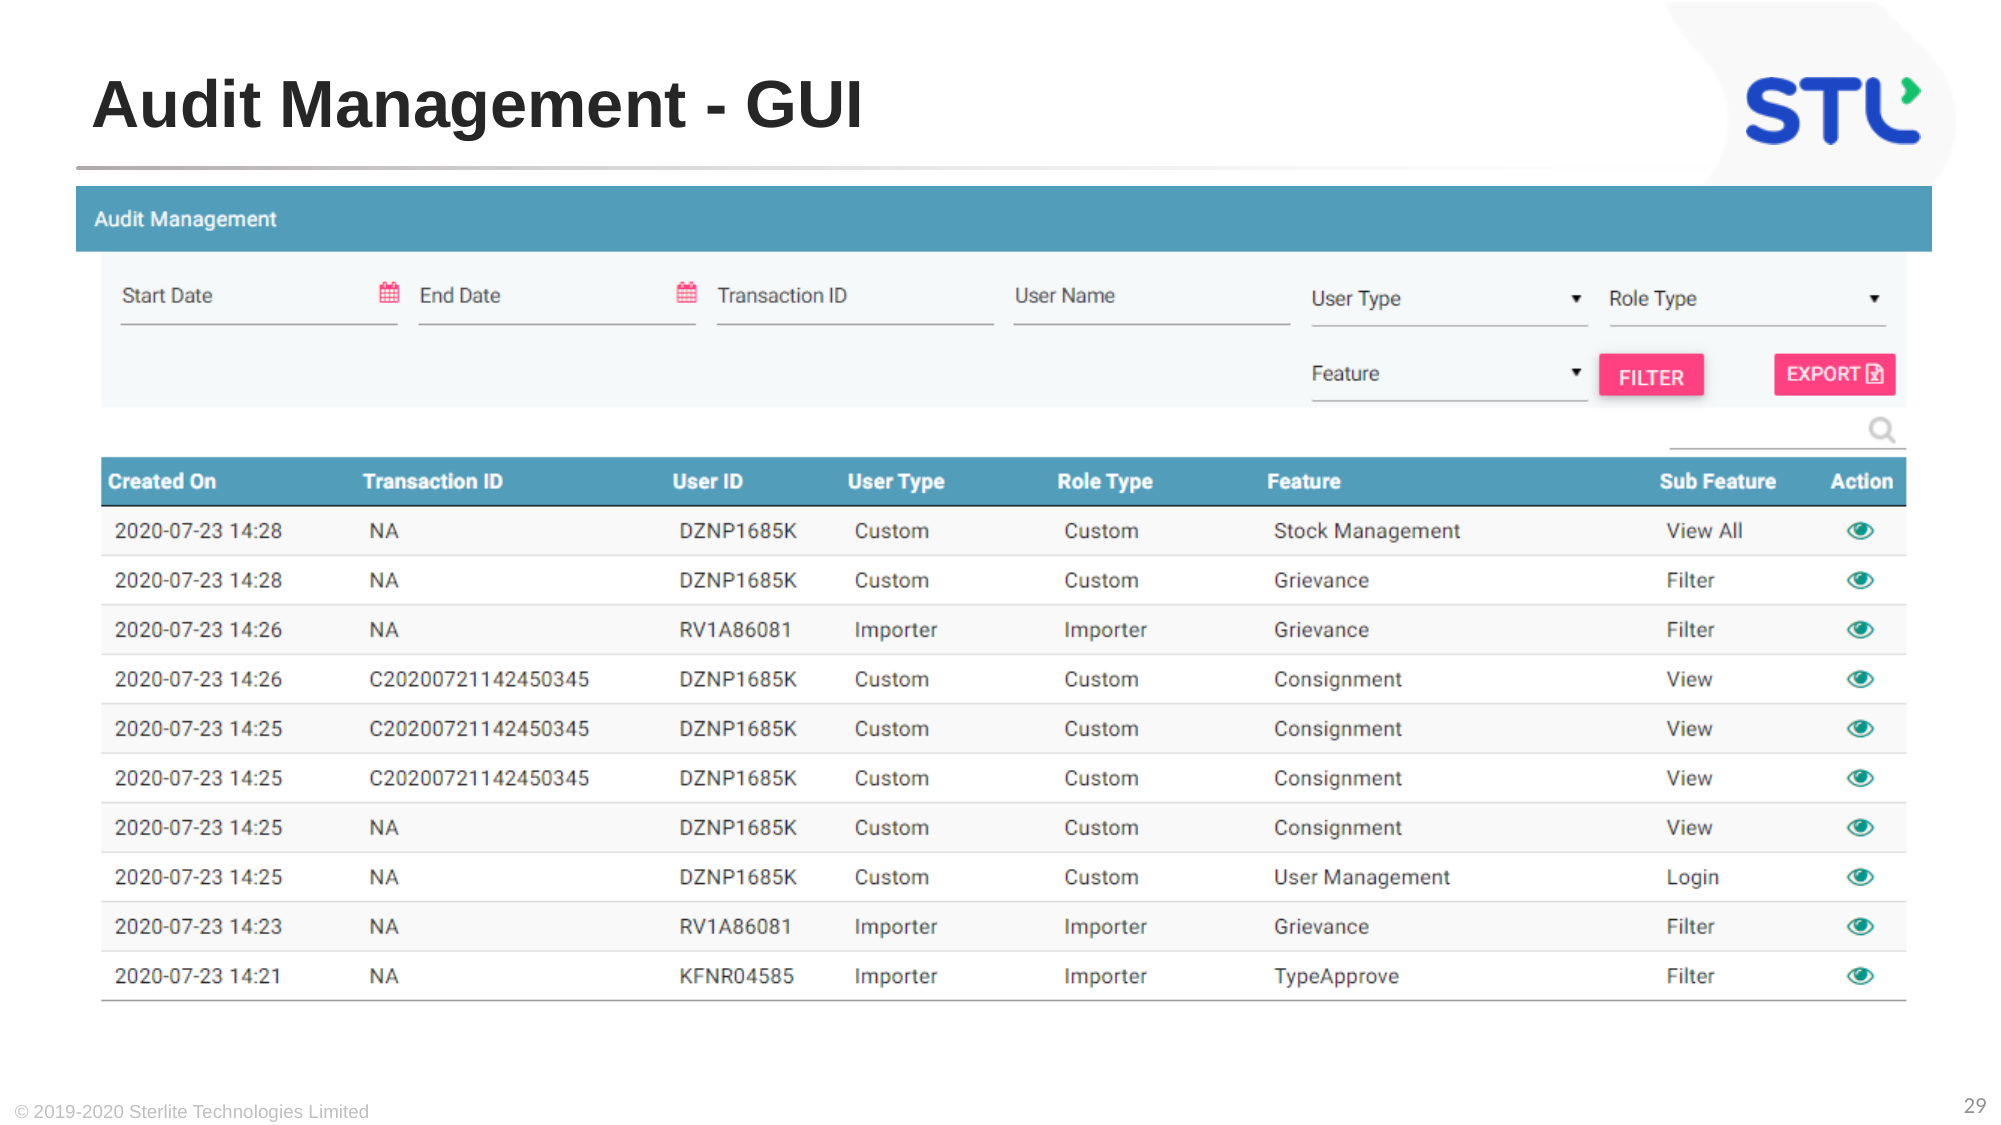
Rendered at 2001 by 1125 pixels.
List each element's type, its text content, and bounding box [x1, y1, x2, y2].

footer © 2019-2020 Sterlite Technologies Limited [0, 1083, 455, 1125]
picture [75, 186, 1932, 1003]
picture [1746, 77, 1921, 145]
slide_number 29 [1955, 1083, 1997, 1122]
title Audit Management - GUI [76, 35, 1564, 167]
